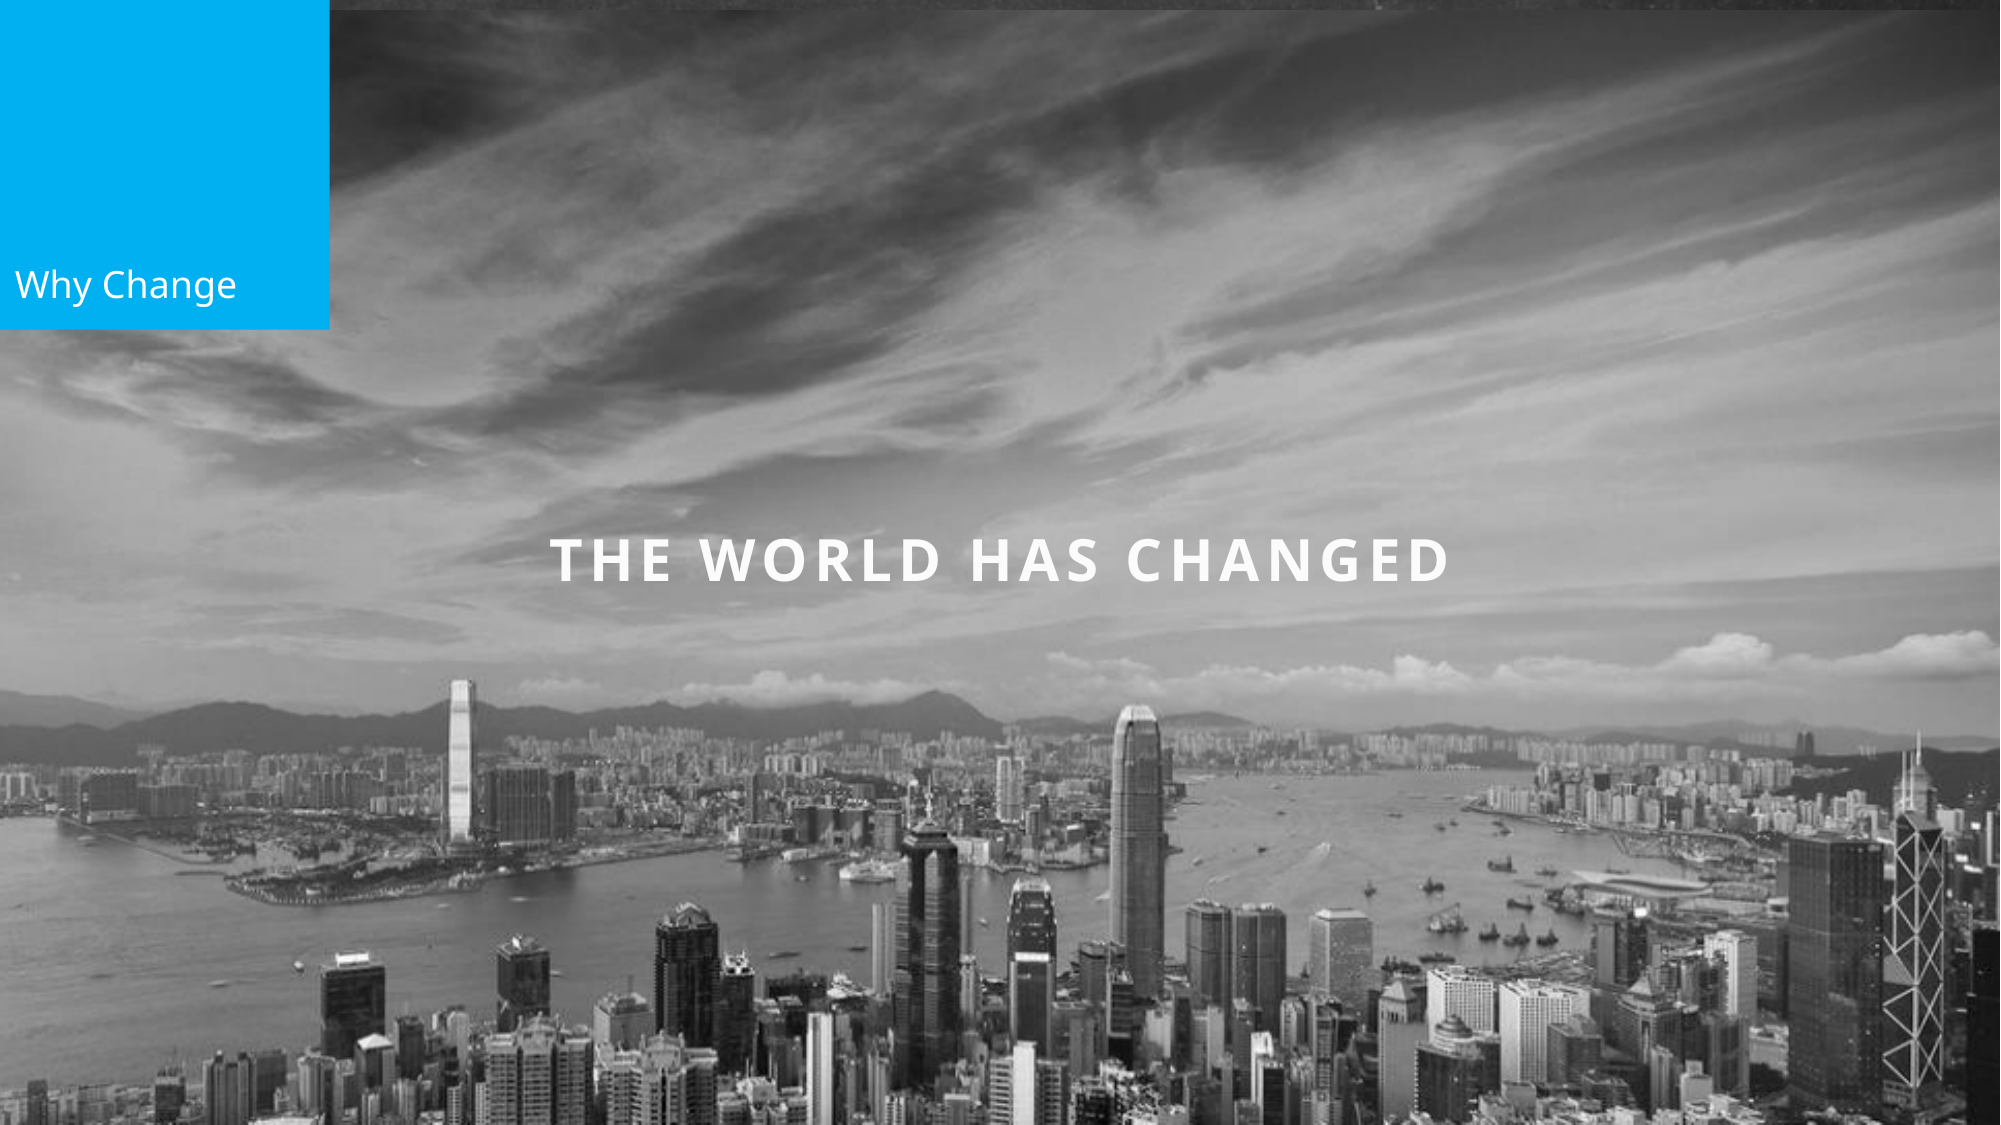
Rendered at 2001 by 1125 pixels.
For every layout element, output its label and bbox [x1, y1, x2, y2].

picture [0, 0, 2000, 1125]
text_box [0, 0, 330, 360]
